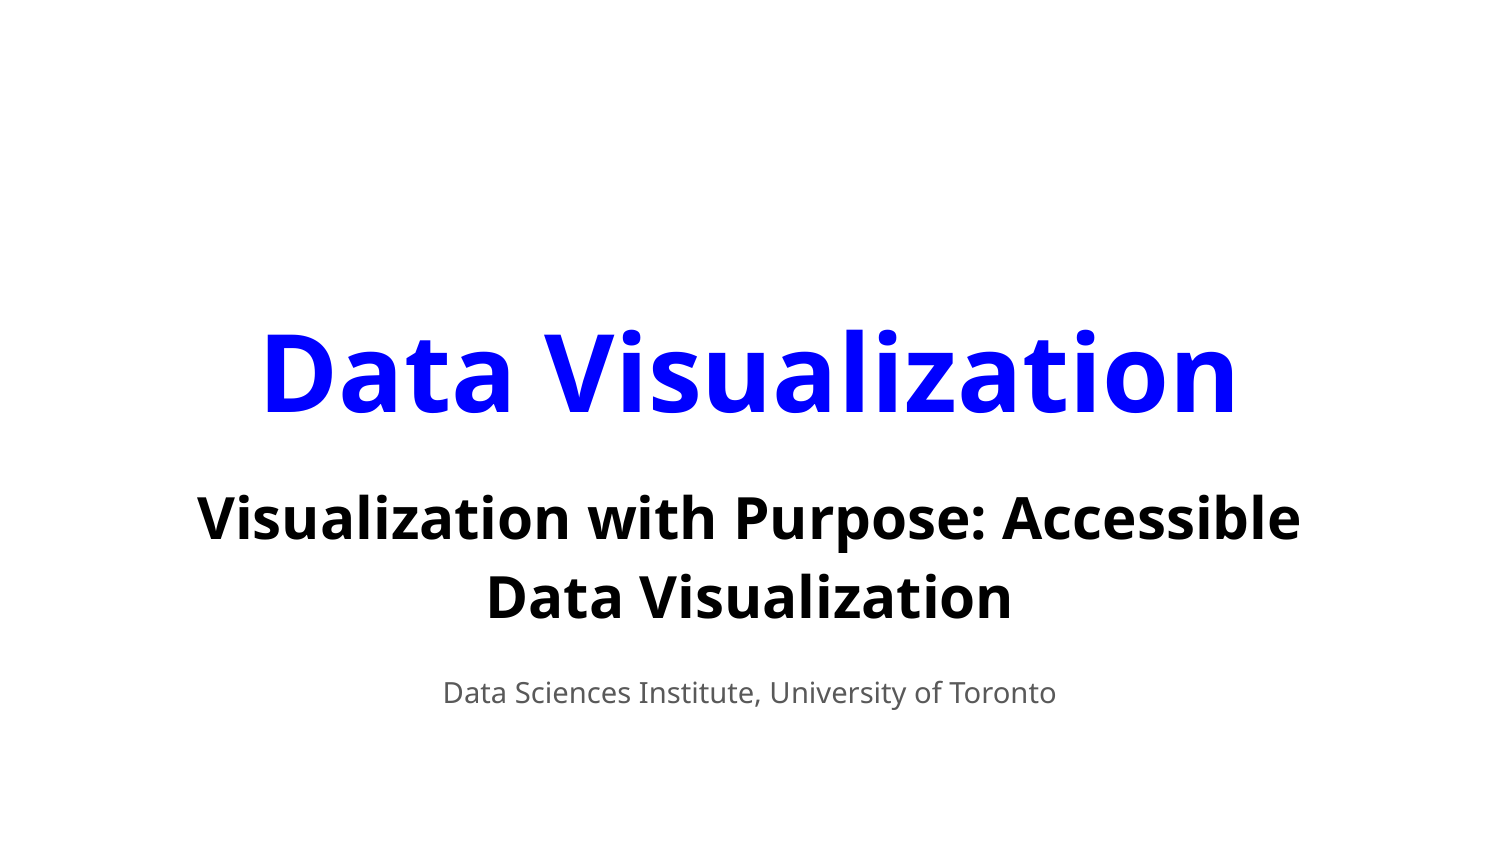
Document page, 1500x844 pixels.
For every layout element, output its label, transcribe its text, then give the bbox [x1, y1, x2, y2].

list Data Sciences Institute, University of Toronto [51, 656, 1449, 768]
subtitle Visualization with Purpose: Accessible Data Visualization [122, 461, 1378, 654]
title Data Visualization [51, 122, 1449, 459]
